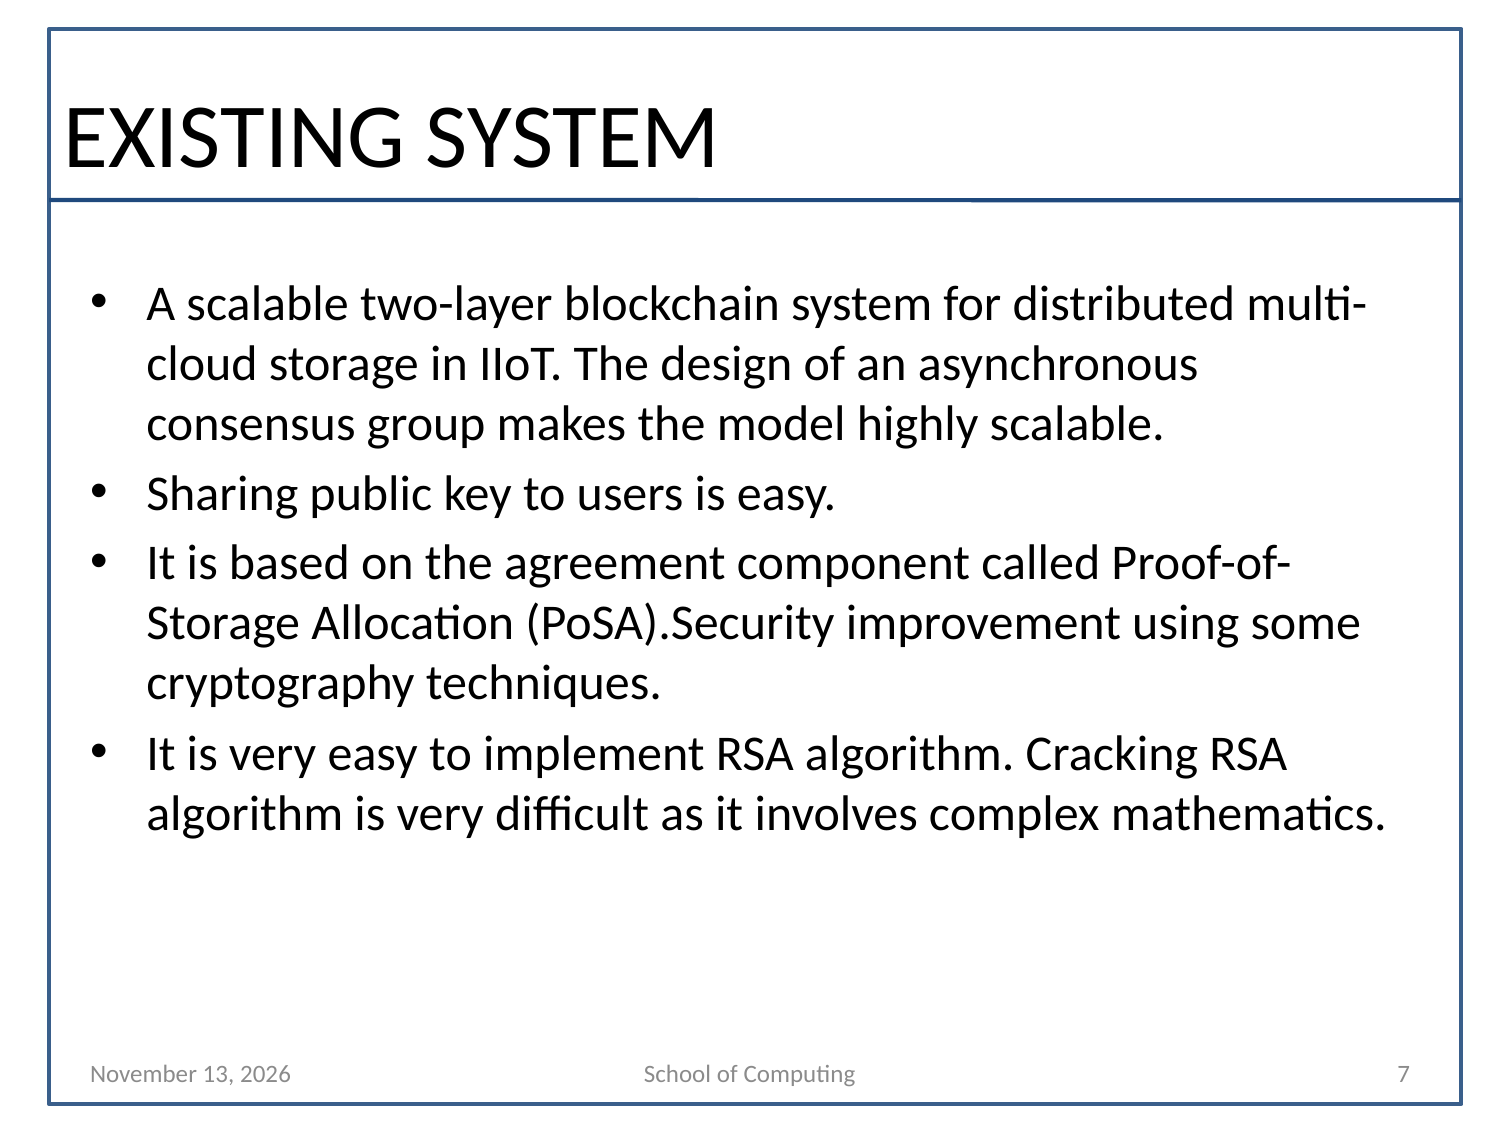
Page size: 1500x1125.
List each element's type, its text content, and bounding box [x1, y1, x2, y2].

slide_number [75, 1042, 425, 1103]
footer School of Computing [512, 1042, 988, 1103]
title EXISTING SYSTEM [49, 37, 1399, 225]
slide_number 7 [1074, 1042, 1425, 1103]
list A scalable two-layer blockchain system for distributed multi-cloud storage in IIoT. The design of an asynchronous consensus group makes the model highly scalable. Sharing public key to users is easy. It is based on the agreement component called Proof-of-Storage Allocation (PoSA).Security improvement using some cryptography techniques. It is very easy to implement RSA algorithm. Cracking RSA algorithm is very difficult as it involves complex mathematics. [75, 262, 1425, 1005]
